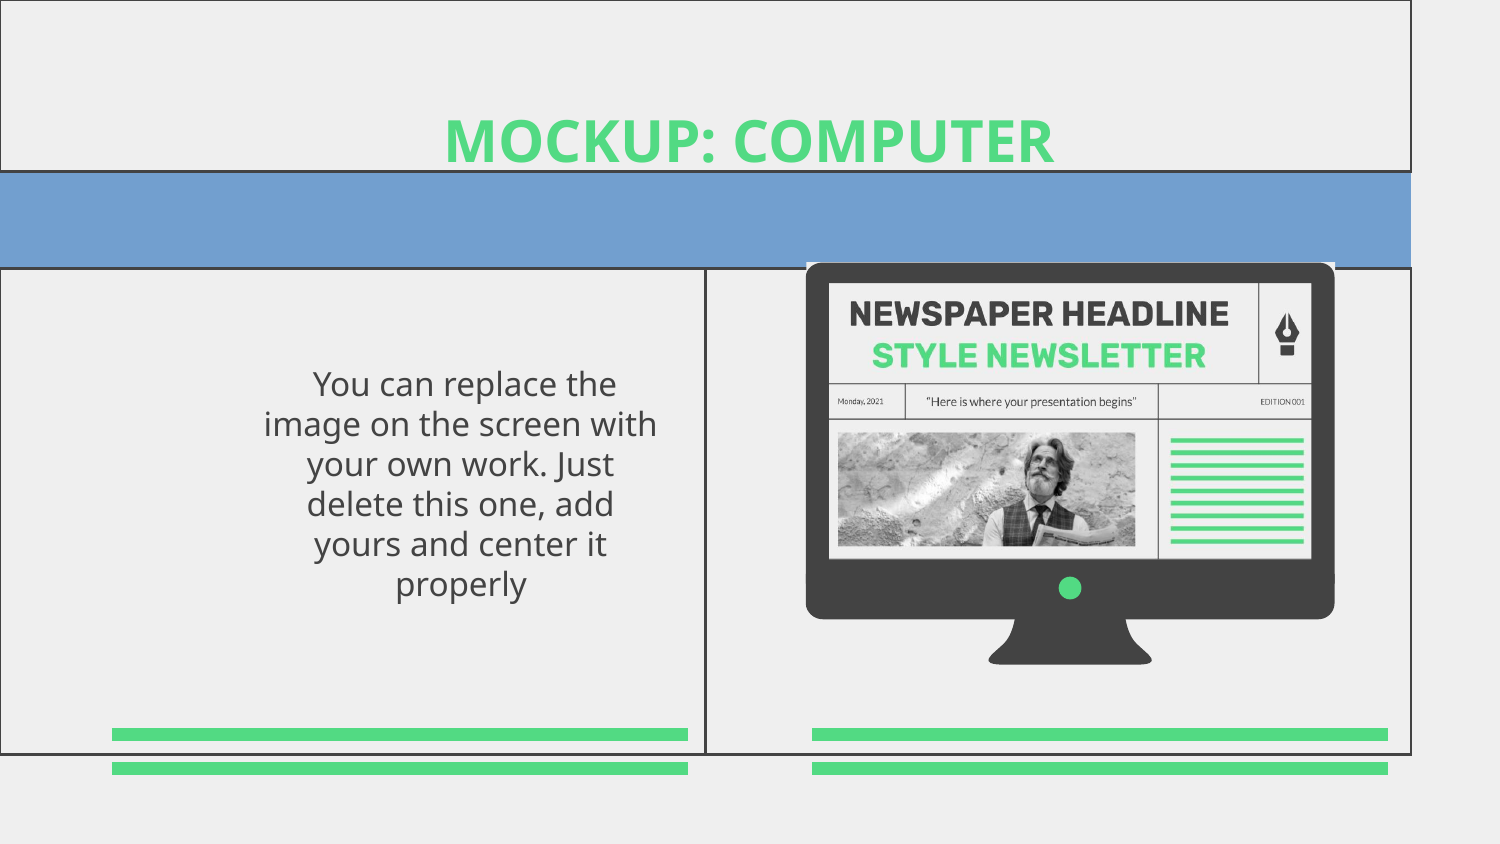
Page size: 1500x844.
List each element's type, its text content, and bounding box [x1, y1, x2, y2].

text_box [805, 262, 1335, 666]
title MOCKUP: COMPUTER [262, 104, 1236, 174]
subtitle You can replace the image on the screen with your own work. Just delete this one, add yours and center it properly [262, 363, 660, 589]
